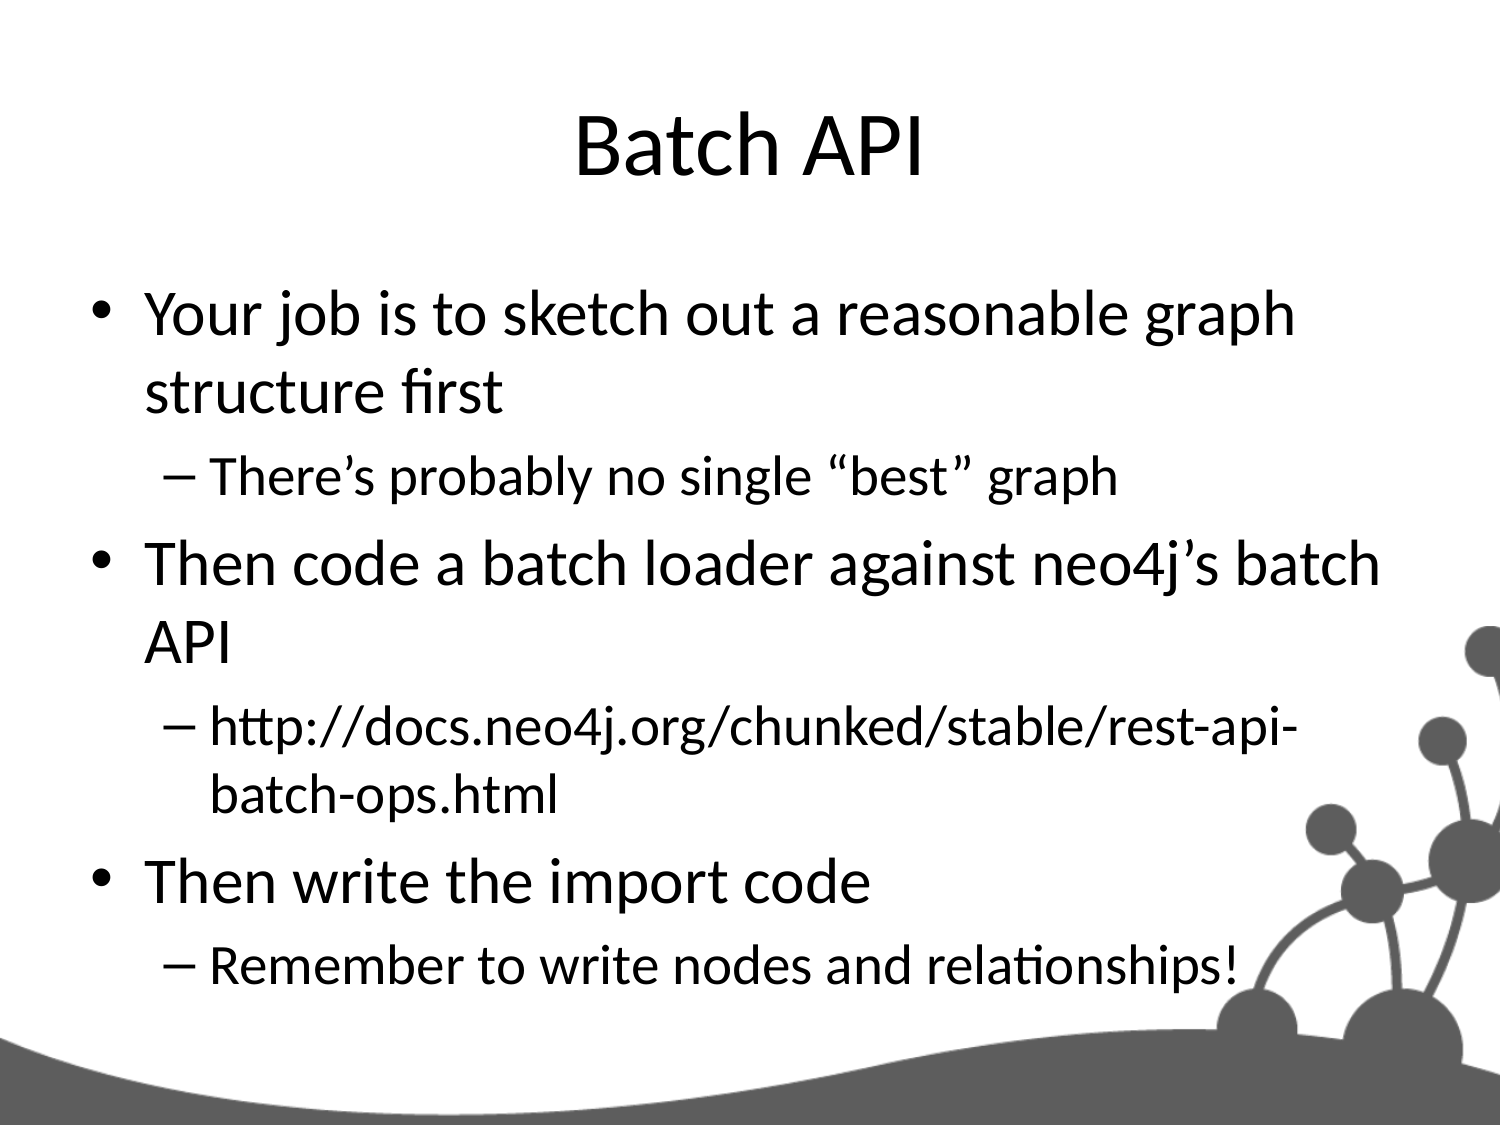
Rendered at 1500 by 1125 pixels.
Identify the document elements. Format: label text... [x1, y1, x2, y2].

title Batch API [75, 45, 1425, 233]
list Your job is to sketch out a reasonable graph structure first There’s probably no single “best” graph Then code a batch loader against neo4j’s batch API http://docs.neo4j.org/chunked/stable/rest-api-batch-ops.html Then write the import code Remember to write nodes and relationships! [75, 262, 1425, 1005]
